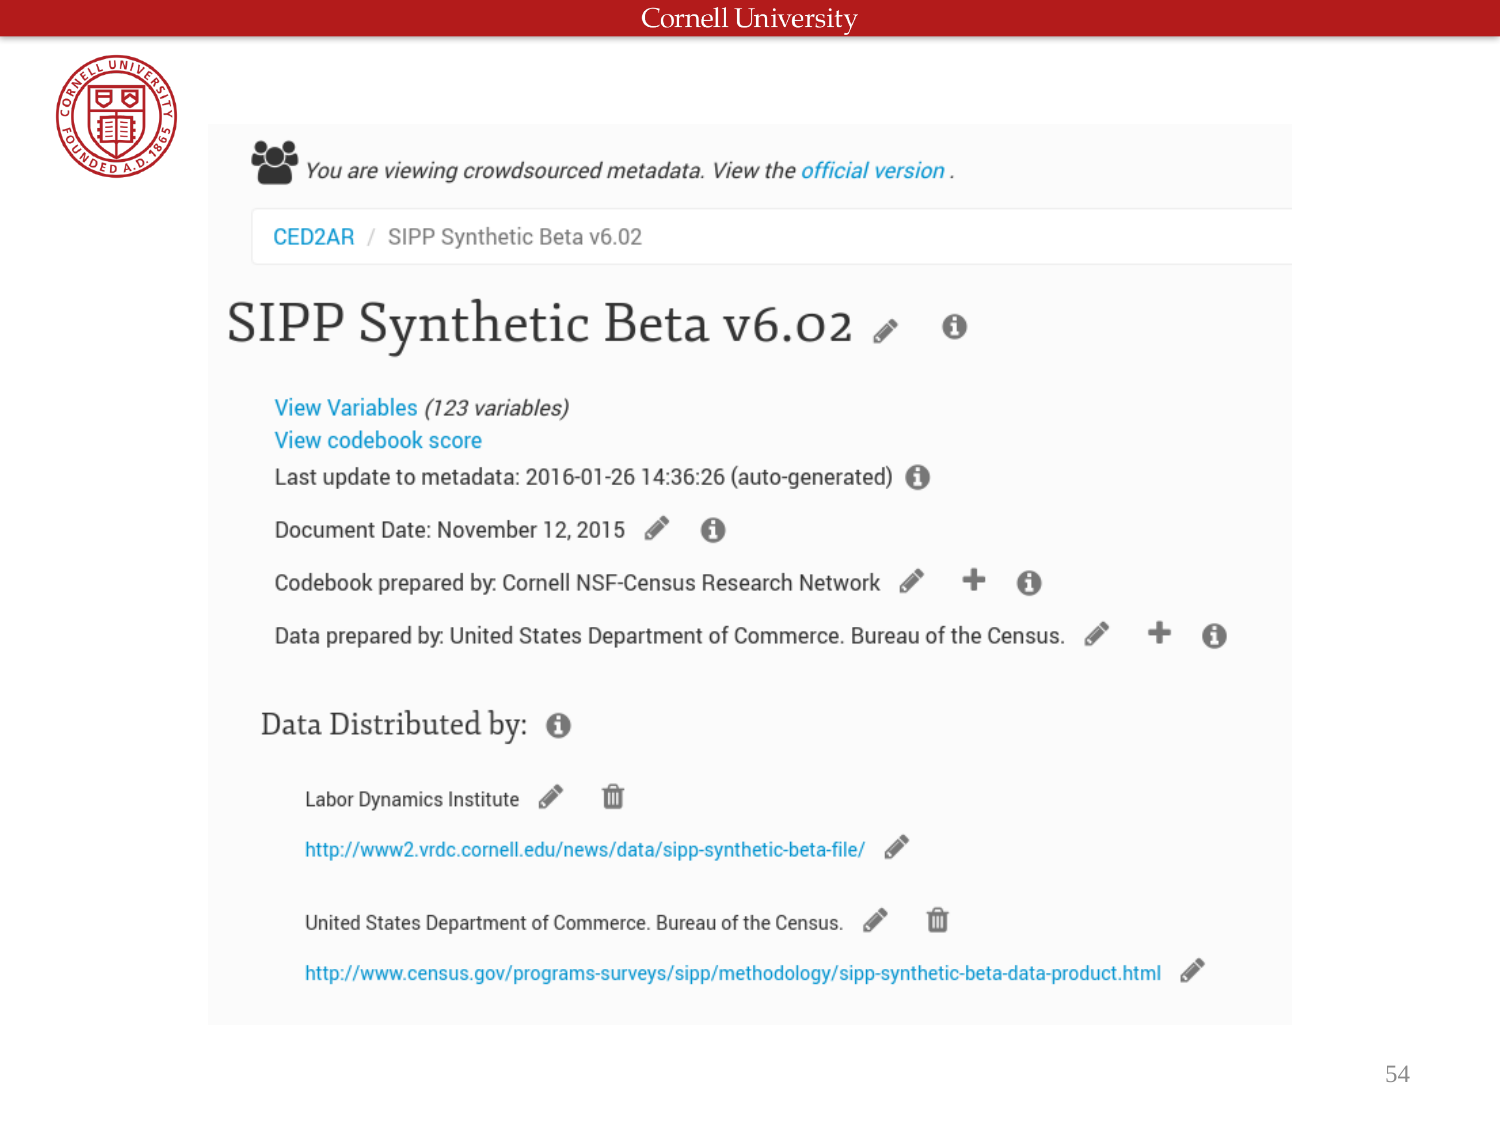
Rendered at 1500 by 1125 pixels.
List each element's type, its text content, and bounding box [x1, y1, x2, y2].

picture [50, 50, 195, 183]
slide_number 54 [1074, 1042, 1425, 1103]
picture [635, 0, 858, 60]
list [208, 124, 1292, 1025]
